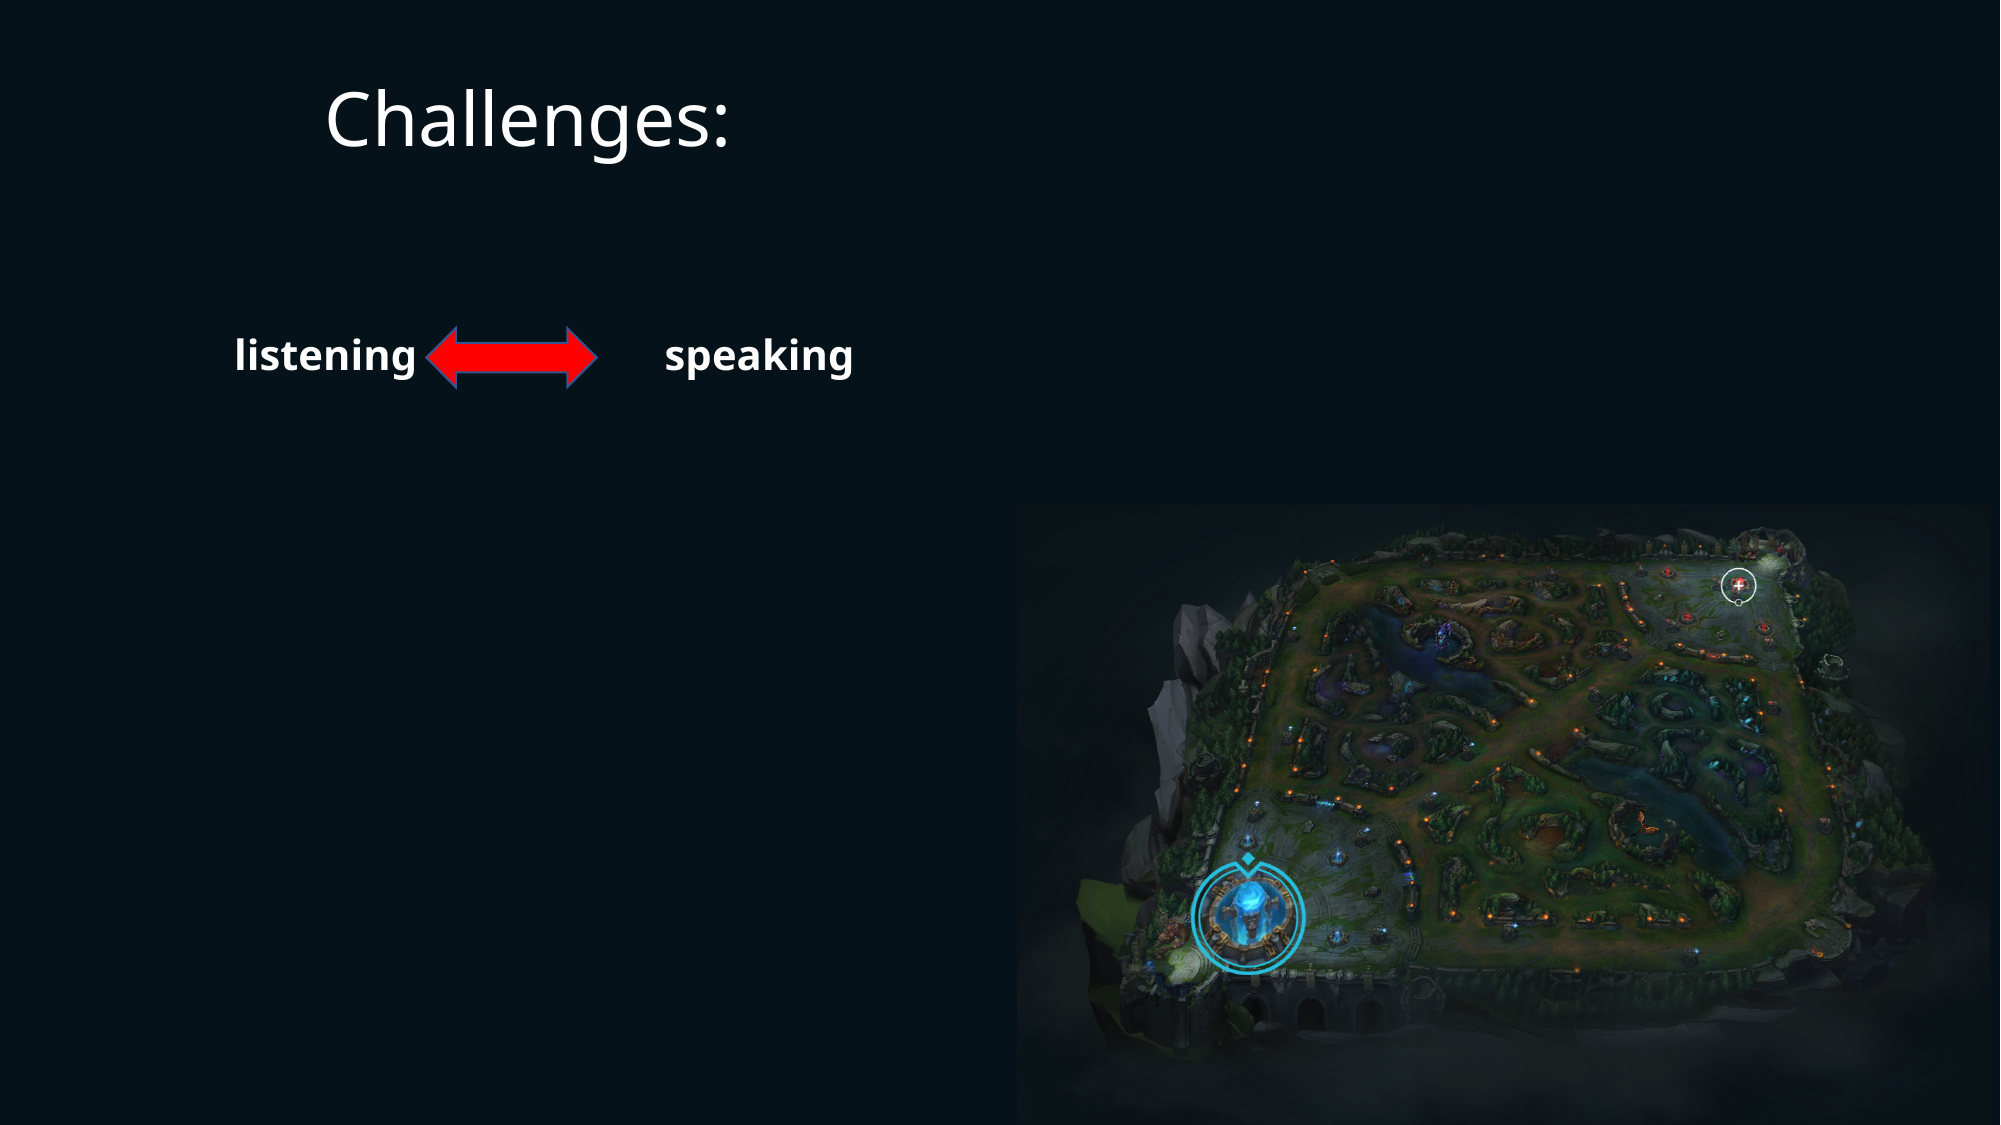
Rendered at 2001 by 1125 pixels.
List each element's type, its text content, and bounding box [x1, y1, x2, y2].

text_box listening speaking [219, 296, 1710, 386]
picture [1017, 504, 1991, 1125]
text_box Challenges: [310, 64, 1035, 170]
text_box [424, 325, 599, 390]
